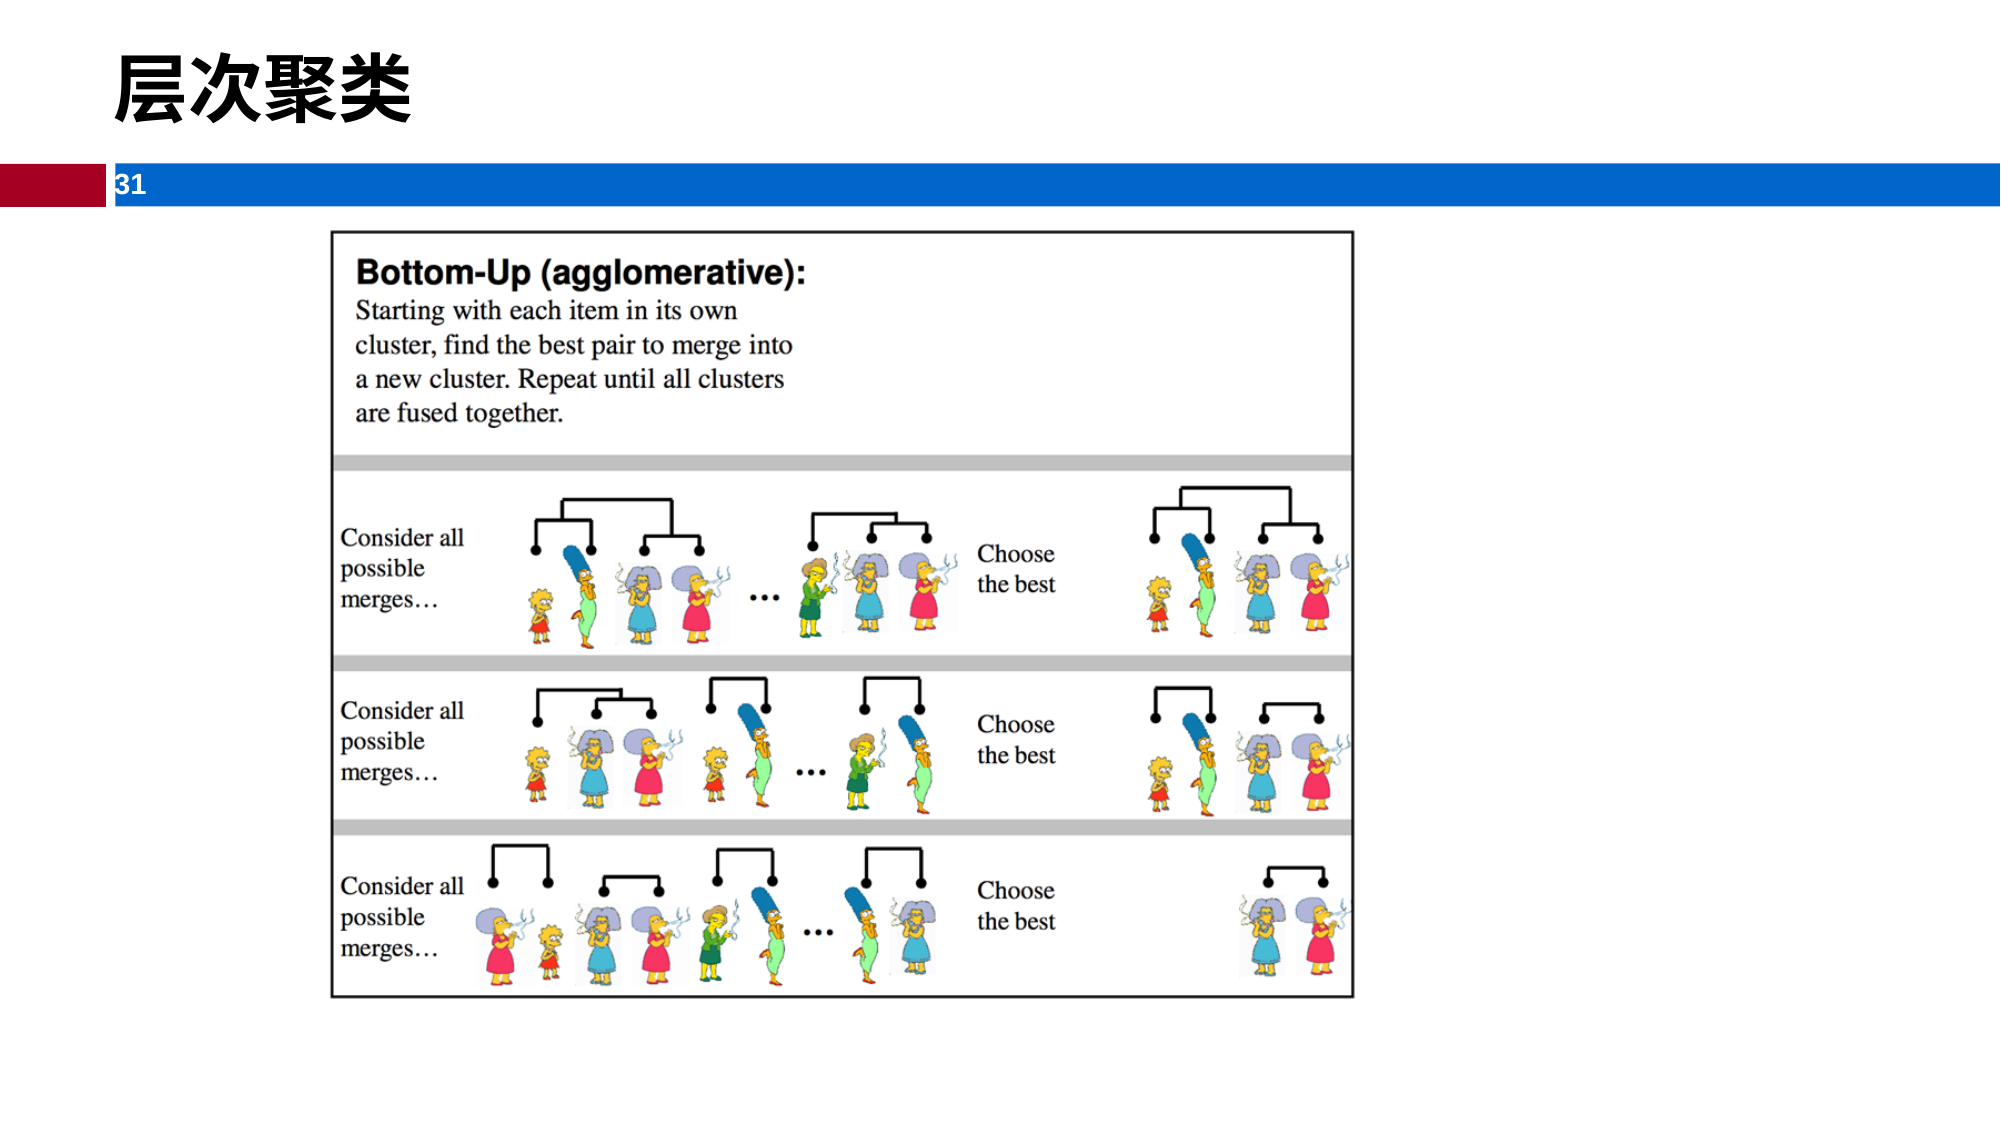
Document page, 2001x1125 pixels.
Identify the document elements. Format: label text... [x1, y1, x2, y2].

picture [324, 226, 1358, 1004]
text_box 层次聚类 [98, 15, 1529, 158]
